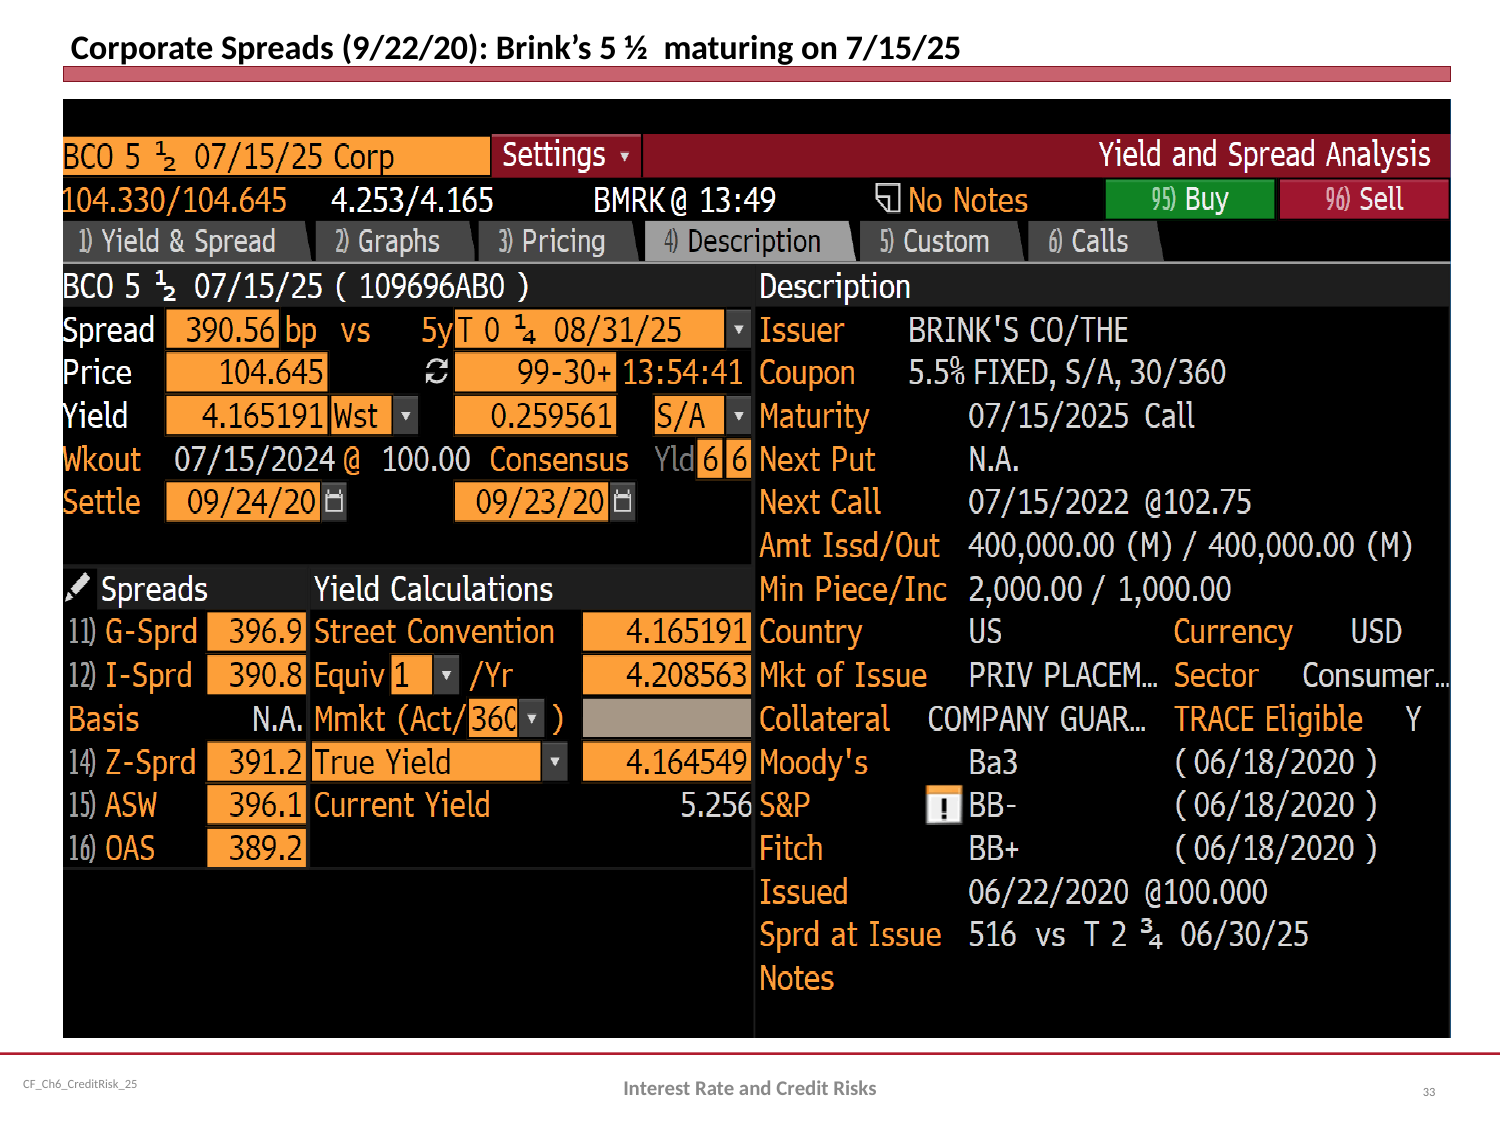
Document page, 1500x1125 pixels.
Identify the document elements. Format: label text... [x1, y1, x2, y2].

title Corporate Spreads (9/22/20): Brink’s 5 ½ maturing on 7/15/25 [62, 6, 1451, 67]
slide_number 33 [1375, 1061, 1451, 1122]
footer Interest Rate and Credit Risks [512, 1056, 988, 1117]
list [62, 99, 1451, 1038]
